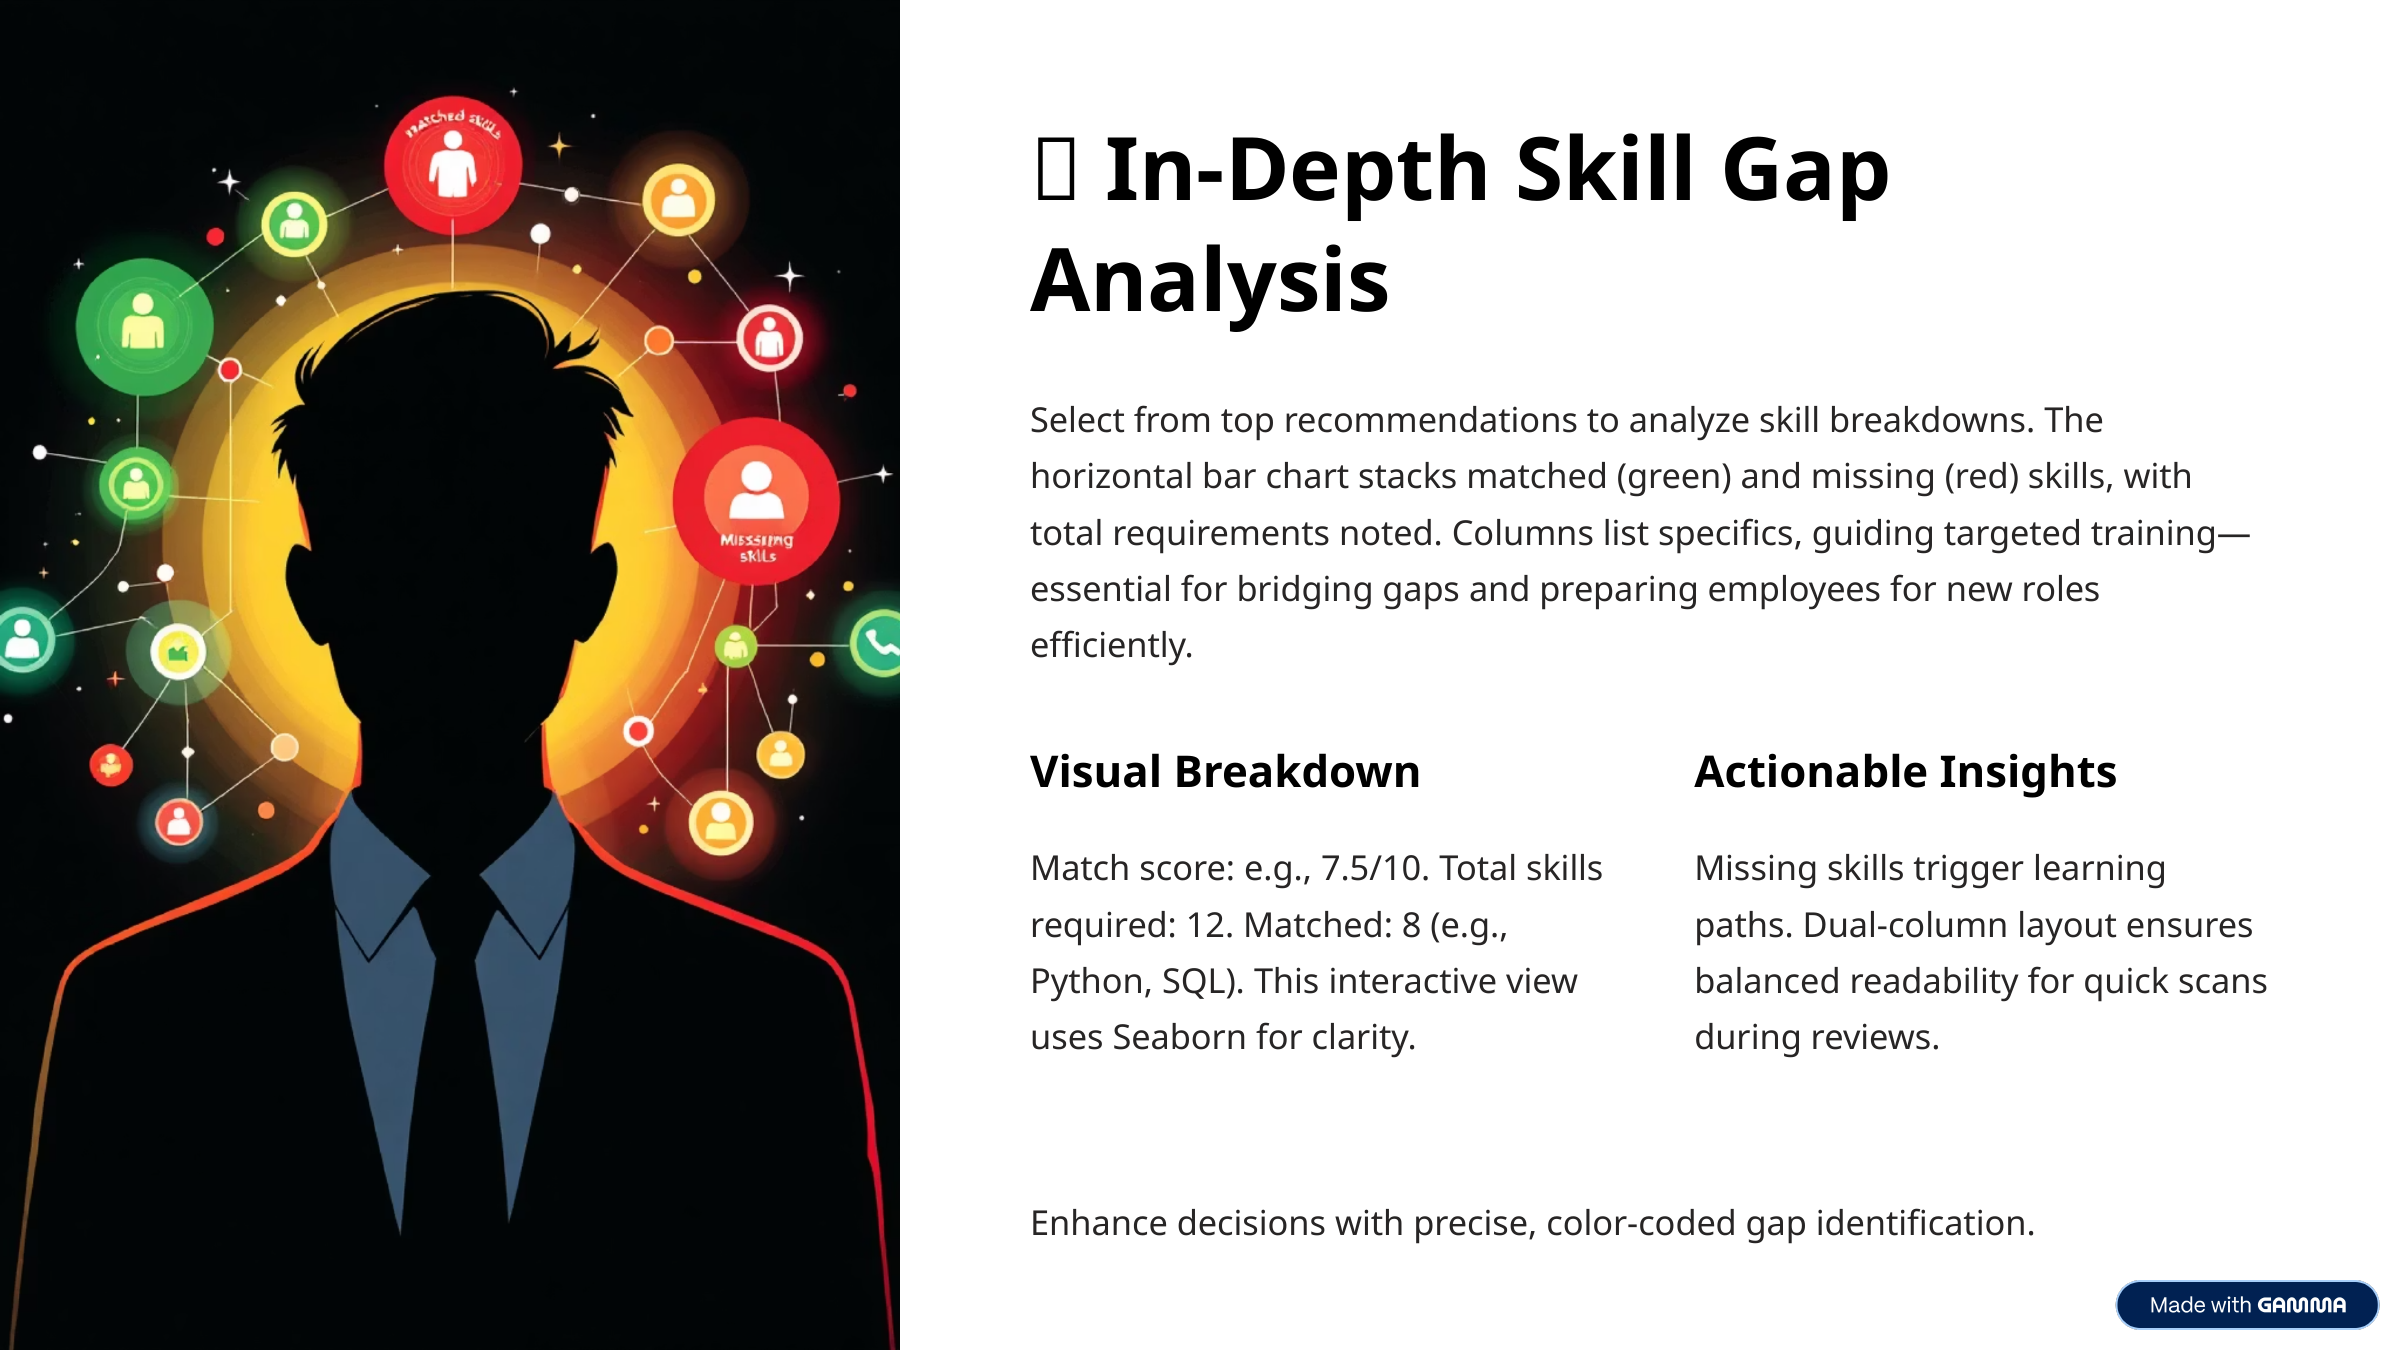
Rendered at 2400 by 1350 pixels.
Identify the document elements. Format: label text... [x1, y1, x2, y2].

text_box Select from top recommendations to analyze skill breakdowns. The horizontal bar chart stacks matched (green) and missing (red) skills, with total requirements noted. Columns list specifics, guiding targeted training—essential for bridging gaps and preparing employees for new roles efficiently. [1030, 382, 2270, 666]
text_box Missing skills trigger learning paths. Dual-column layout ensures balanced readability for quick scans during reviews. [1694, 831, 2271, 1058]
text_box Visual Breakdown [1030, 740, 1472, 796]
picture [2106, 1271, 2389, 1339]
text_box Actionable Insights [1694, 740, 2137, 796]
text_box 🎯 In-Depth Skill Gap Analysis [1030, 107, 2270, 330]
text_box Enhance decisions with precise, color-coded gap identification. [1030, 1185, 2270, 1243]
picture [0, 0, 900, 1350]
text_box Match score: e.g., 7.5/10. Total skills required: 12. Matched: 8 (e.g., Python, SQL). This interactive view uses Seaborn for clarity. [1030, 831, 1607, 1115]
